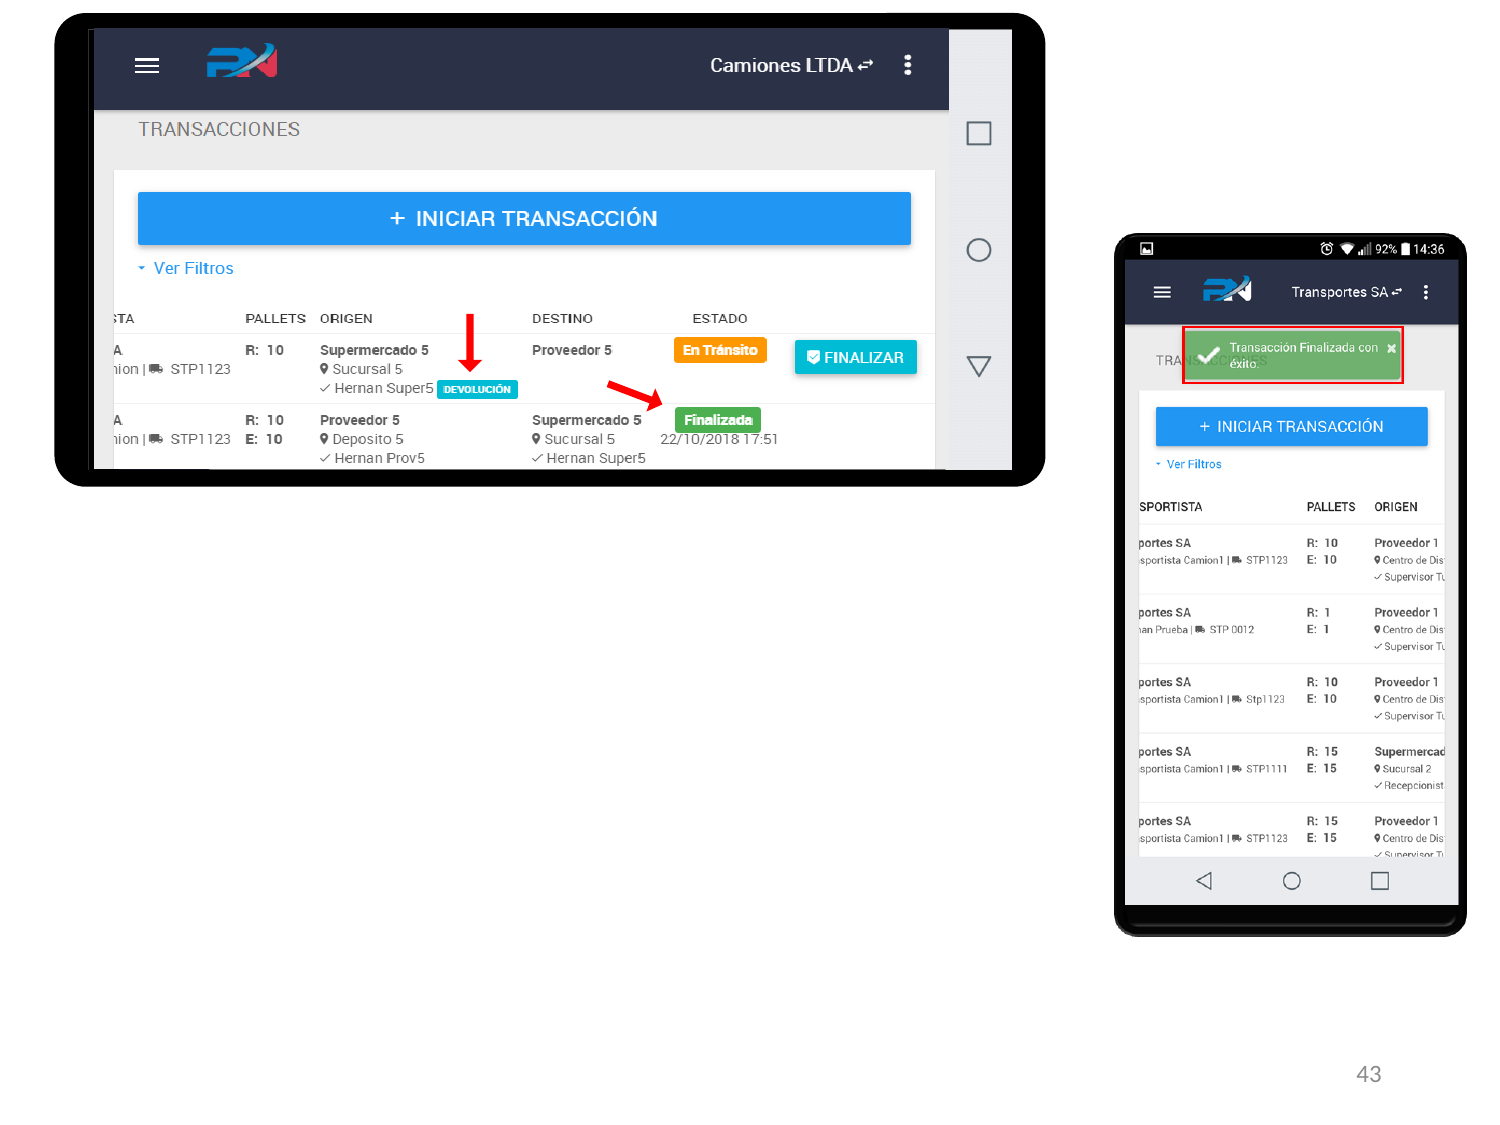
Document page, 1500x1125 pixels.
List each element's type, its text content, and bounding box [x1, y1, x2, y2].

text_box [54, 12, 1046, 487]
picture [1112, 231, 1470, 938]
slide_number 43 [1059, 1042, 1397, 1103]
